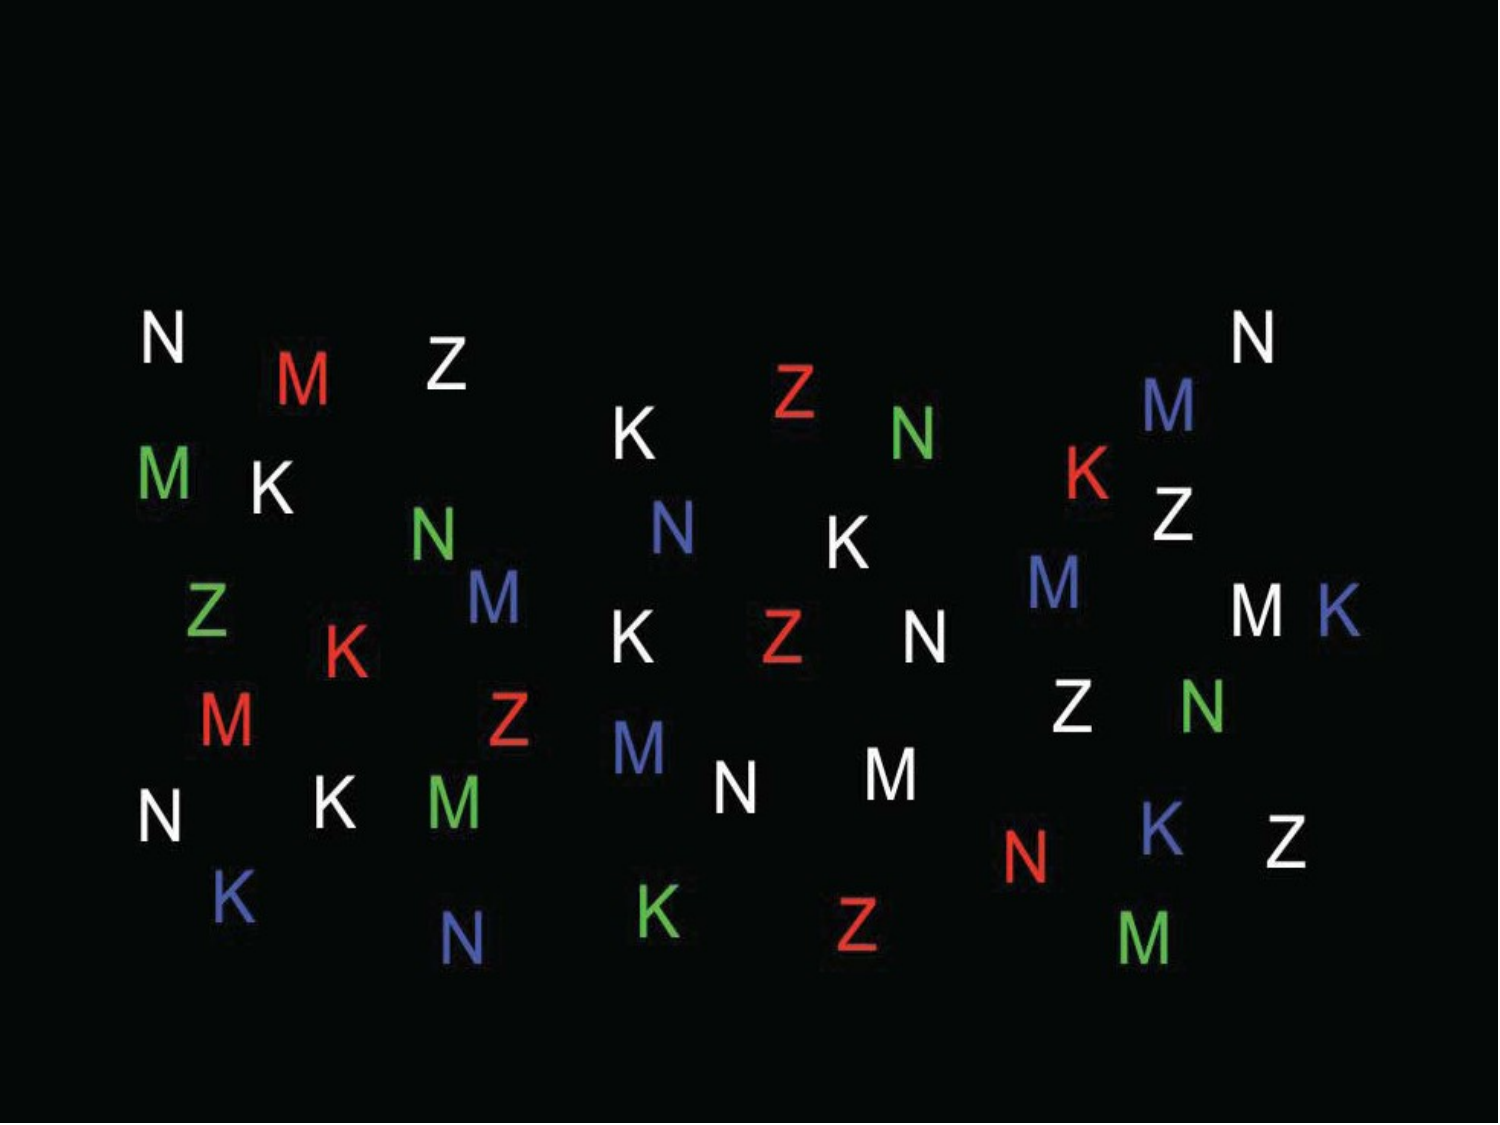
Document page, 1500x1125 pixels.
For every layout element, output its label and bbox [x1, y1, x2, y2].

text_box [0, 0, 1498, 1123]
